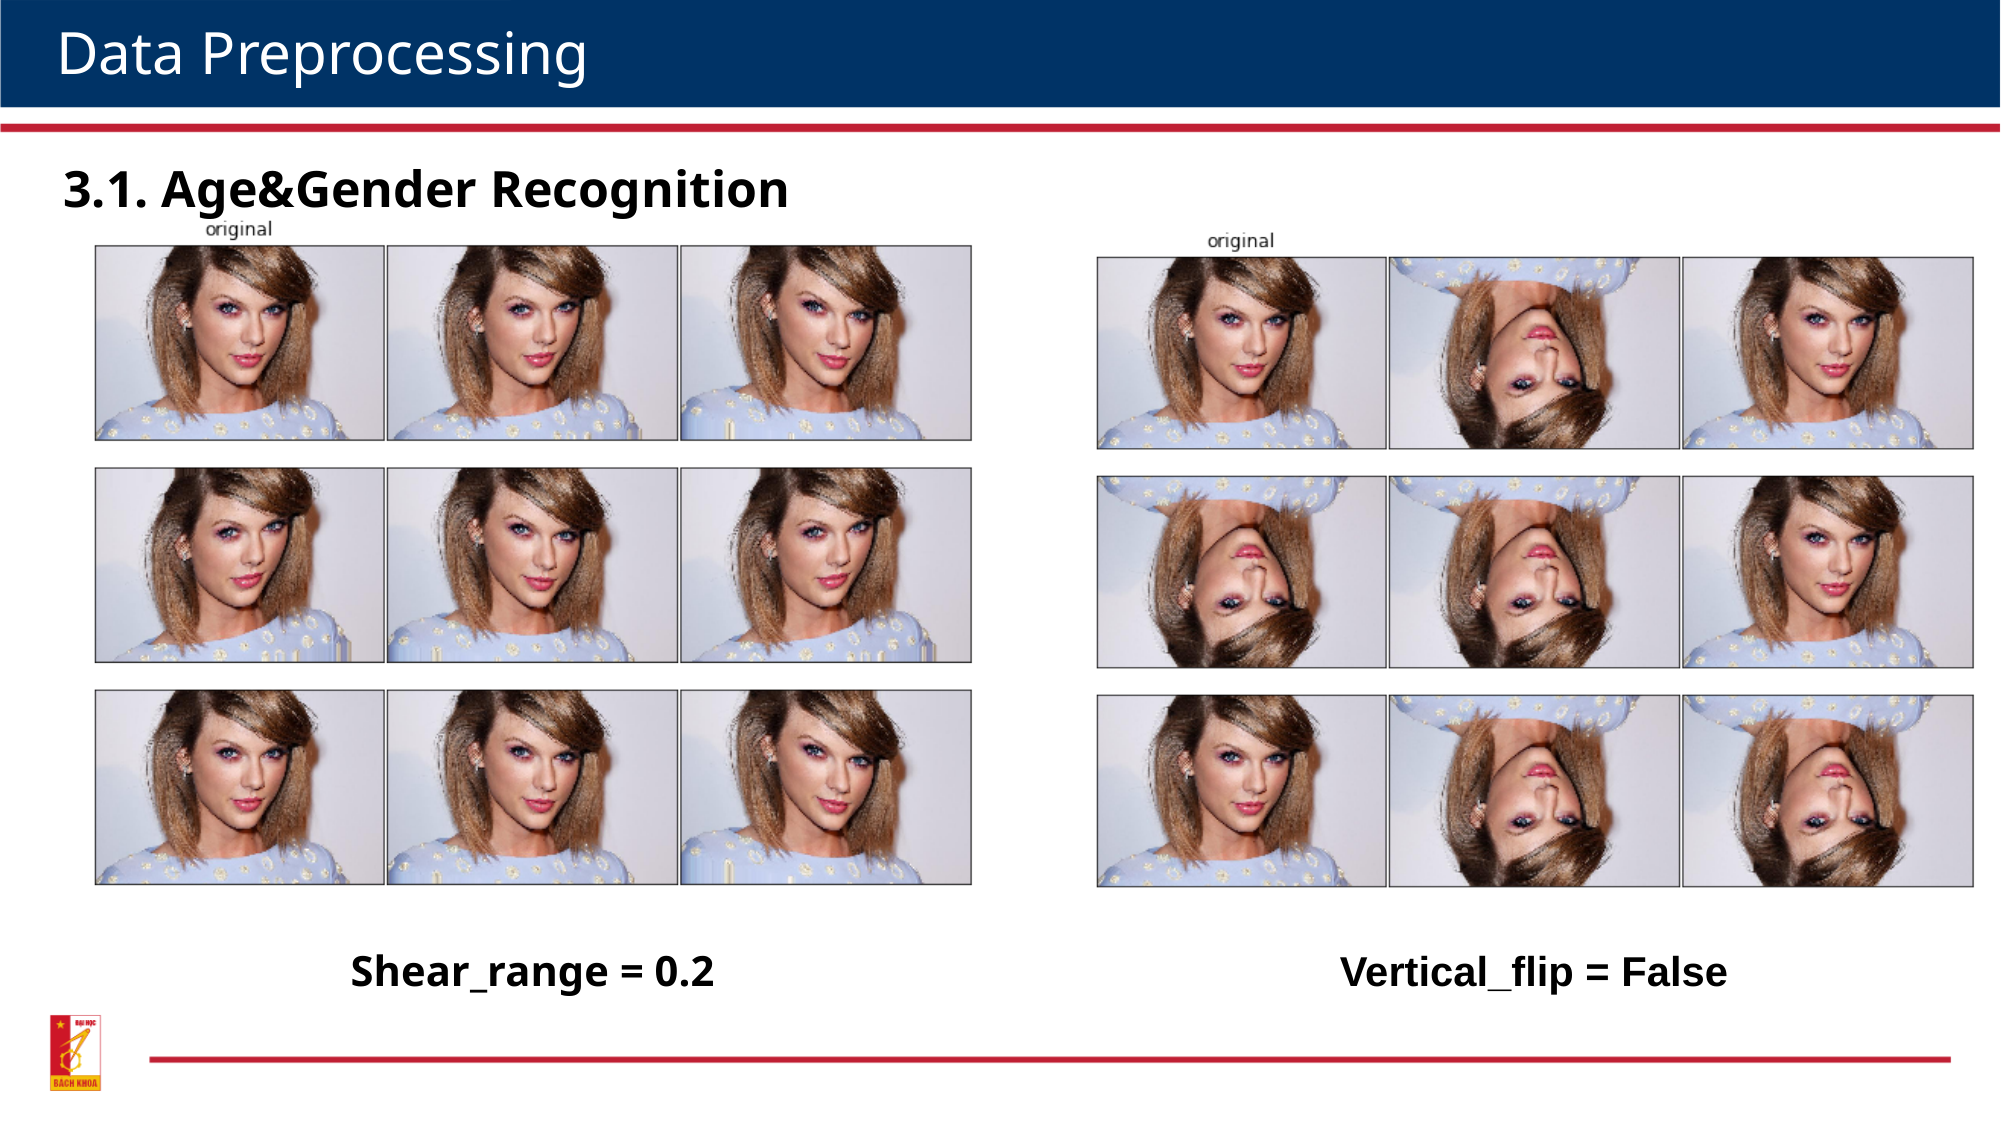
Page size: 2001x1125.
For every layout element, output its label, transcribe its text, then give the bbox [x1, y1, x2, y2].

text_box 3.1. Age&Gender Recognition [48, 149, 1225, 225]
text_box Data Preprocessing [41, 9, 1931, 81]
text_box Vertical_flip = False [1268, 937, 1800, 1003]
text_box Shear_range = 0.2 [307, 937, 758, 1003]
picture [0, 0, 2001, 1125]
